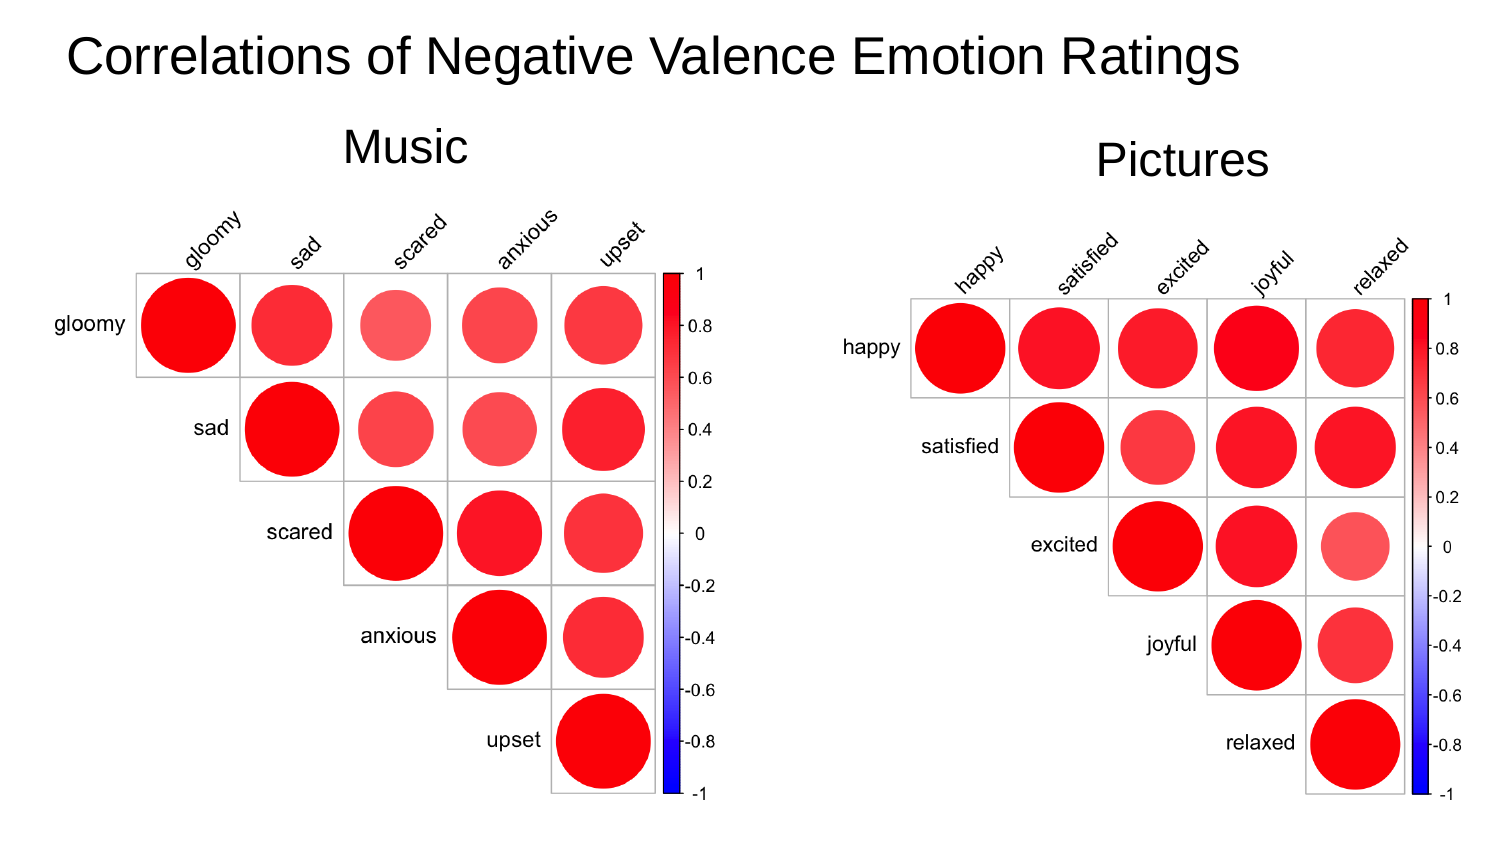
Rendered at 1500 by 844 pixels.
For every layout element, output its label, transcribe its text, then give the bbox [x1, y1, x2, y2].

picture [835, 231, 1486, 807]
picture [50, 206, 732, 807]
title Correlations of Negative Valence Emotion Ratings [51, 6, 1449, 101]
title Pictures [1080, 113, 1304, 207]
title Music [327, 100, 551, 195]
